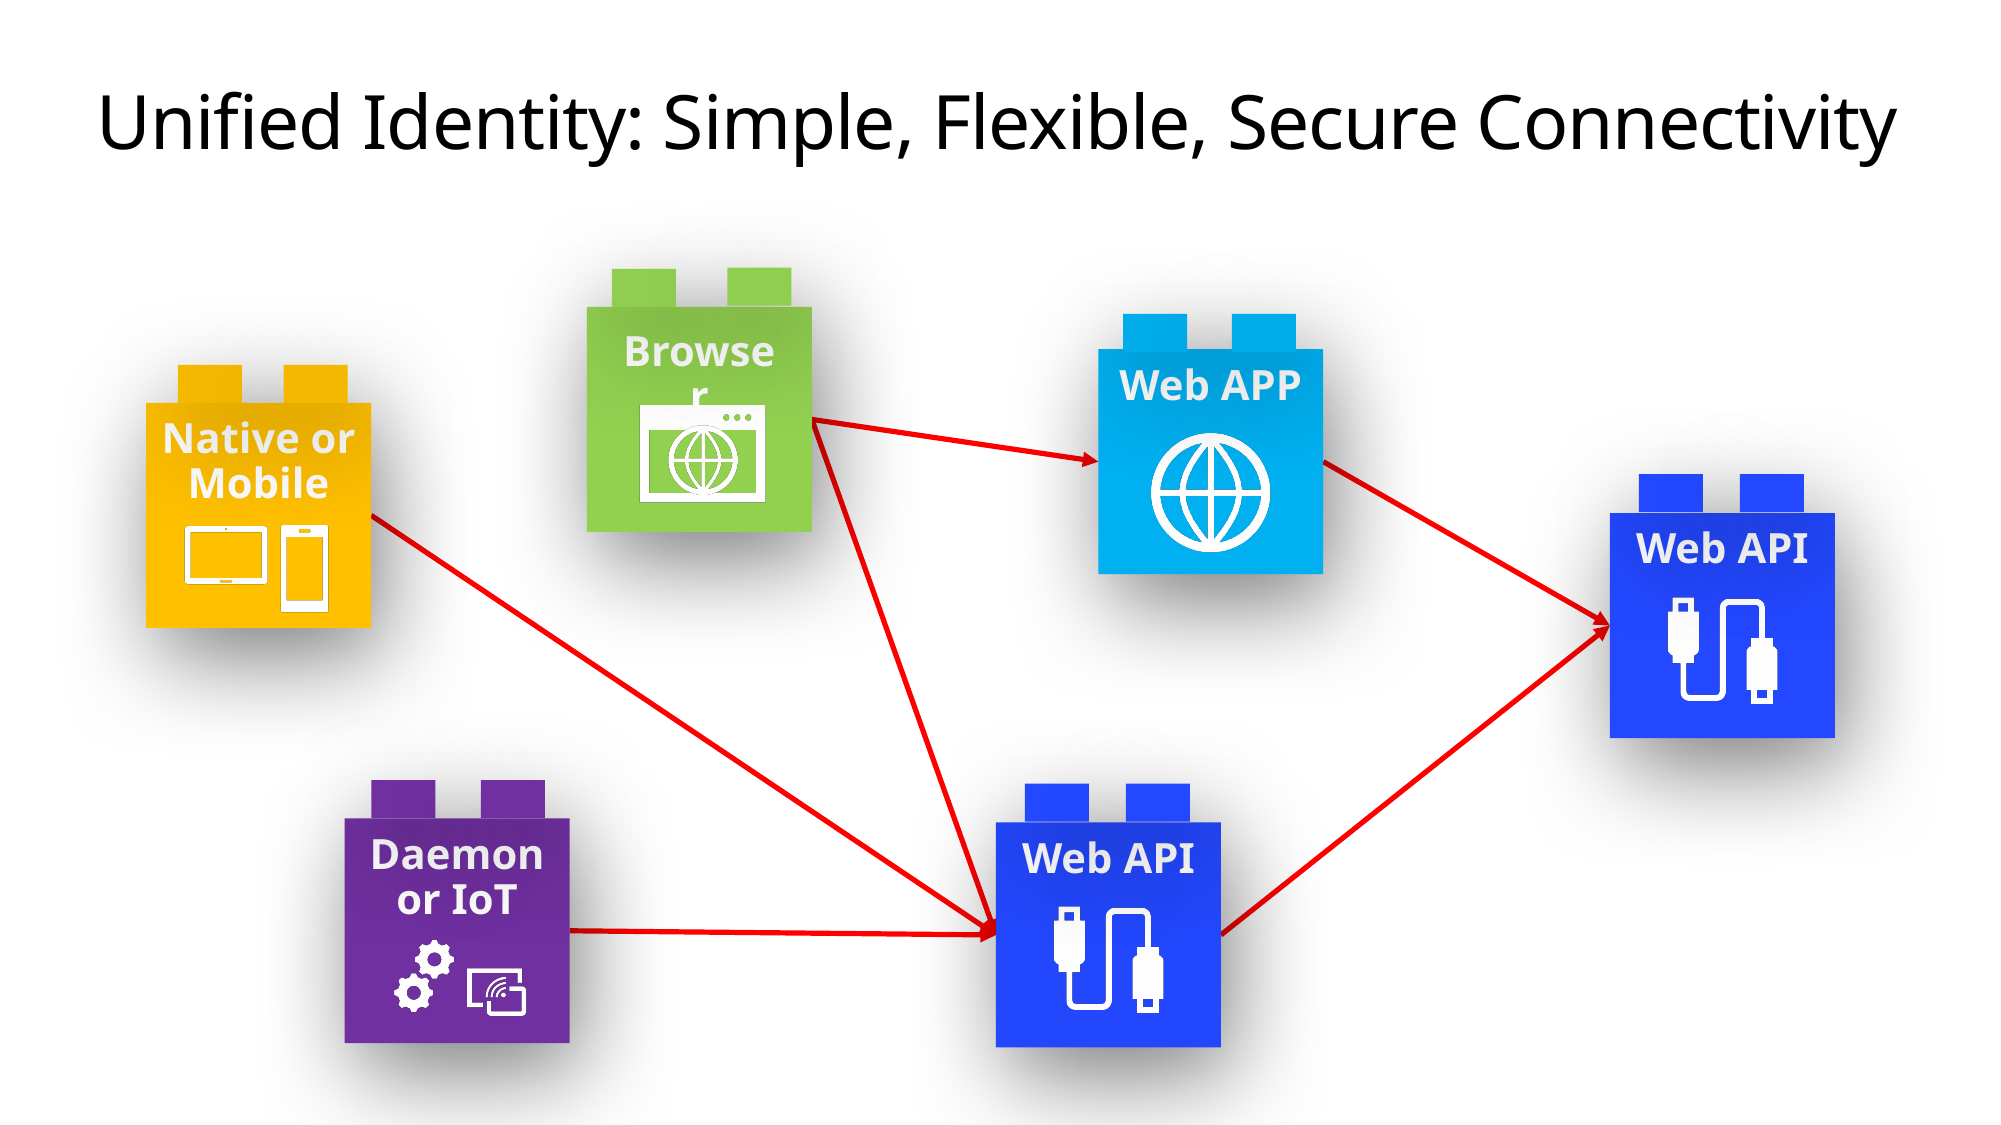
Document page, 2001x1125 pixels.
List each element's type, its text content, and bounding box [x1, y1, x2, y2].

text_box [1609, 473, 1836, 739]
picture [380, 932, 468, 1020]
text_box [1220, 625, 1611, 936]
title Unified Identity: Simple, Flexible, Secure Connectivity [96, 75, 1904, 166]
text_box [811, 419, 997, 936]
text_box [995, 783, 1222, 1048]
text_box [1323, 461, 1611, 626]
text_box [1098, 313, 1324, 575]
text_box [570, 930, 811, 936]
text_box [997, 419, 1098, 462]
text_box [145, 364, 372, 629]
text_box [370, 515, 811, 930]
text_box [586, 267, 813, 533]
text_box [344, 779, 570, 1044]
